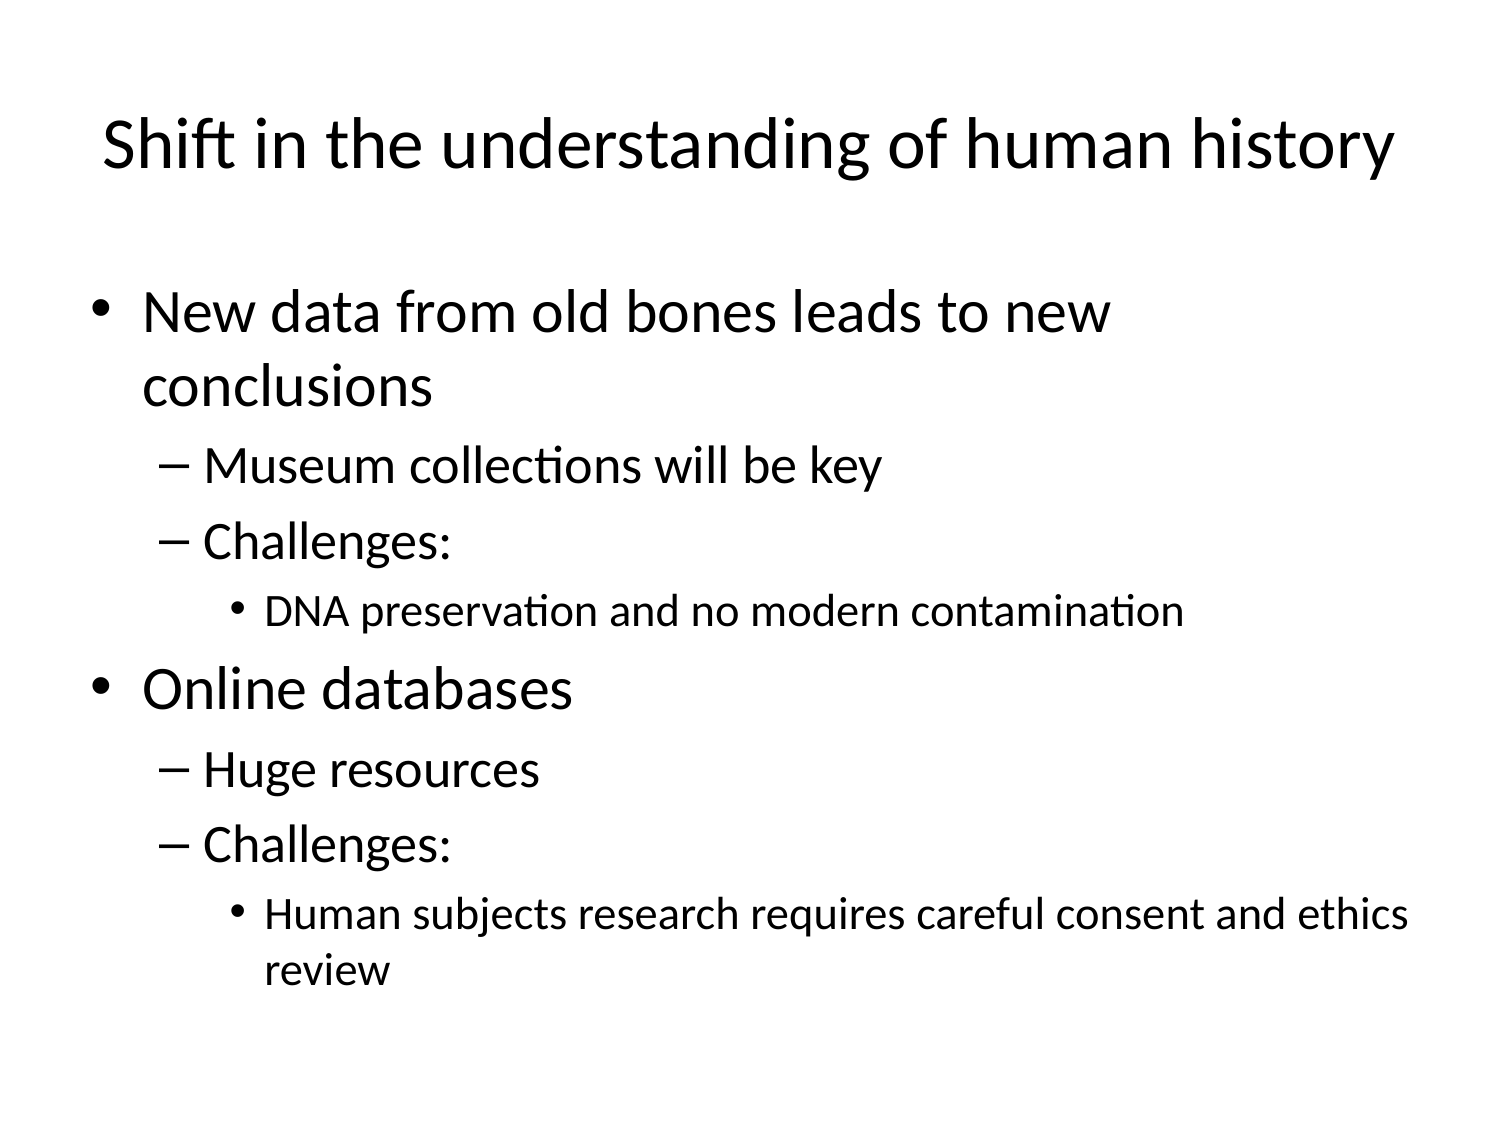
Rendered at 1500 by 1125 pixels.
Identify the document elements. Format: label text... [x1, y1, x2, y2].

title Shift in the understanding of human history [75, 45, 1425, 233]
list New data from old bones leads to new conclusions Museum collections will be key Challenges: DNA preservation and no modern contamination Online databases Huge resources Challenges: Human subjects research requires careful consent and ethics review [75, 262, 1425, 1005]
